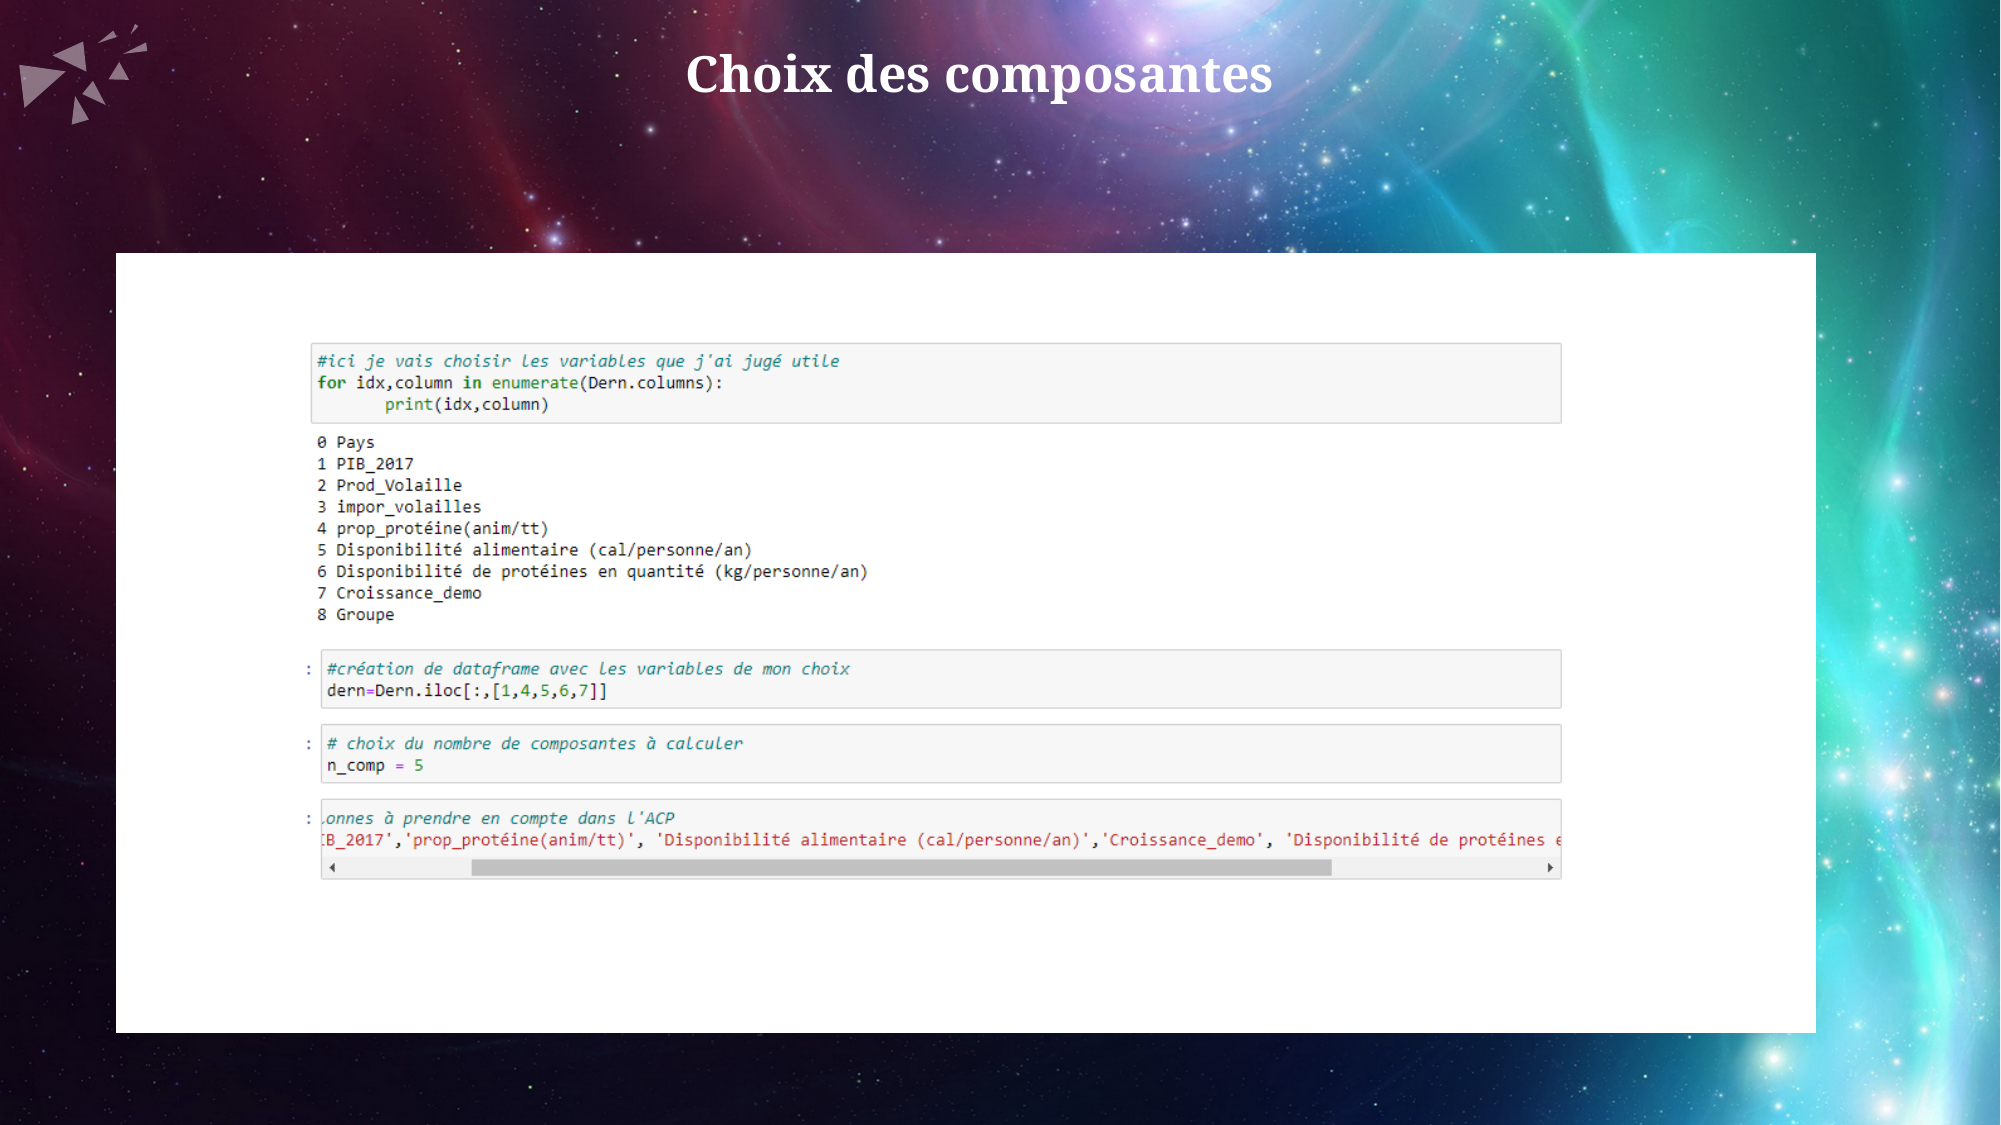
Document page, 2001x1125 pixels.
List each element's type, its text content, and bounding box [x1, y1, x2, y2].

picture [0, 0, 2001, 1125]
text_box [22, 39, 153, 123]
text_box Choix des composantes [144, 35, 1816, 111]
